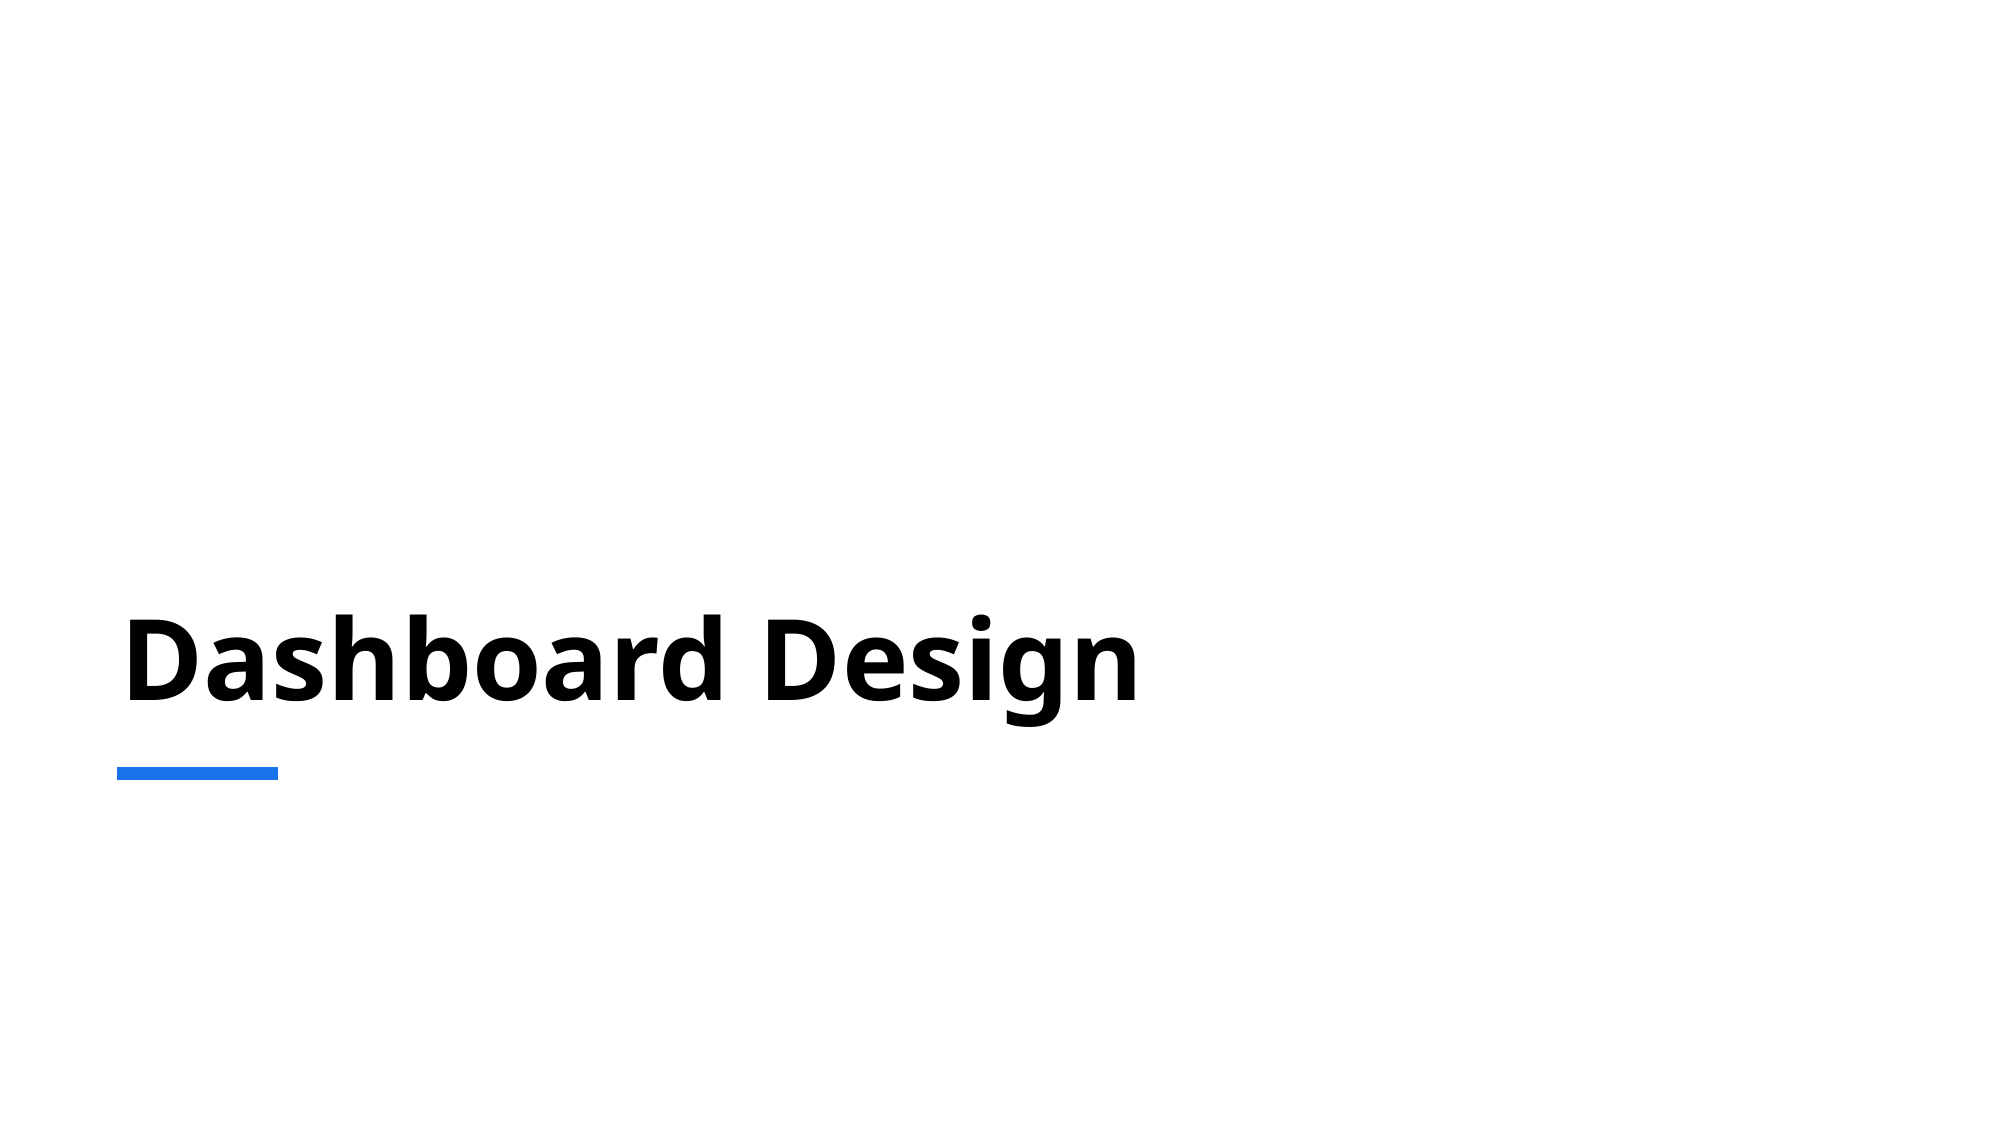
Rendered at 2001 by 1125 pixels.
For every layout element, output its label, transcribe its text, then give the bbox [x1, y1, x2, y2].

title Dashboard Design [105, 211, 1617, 731]
